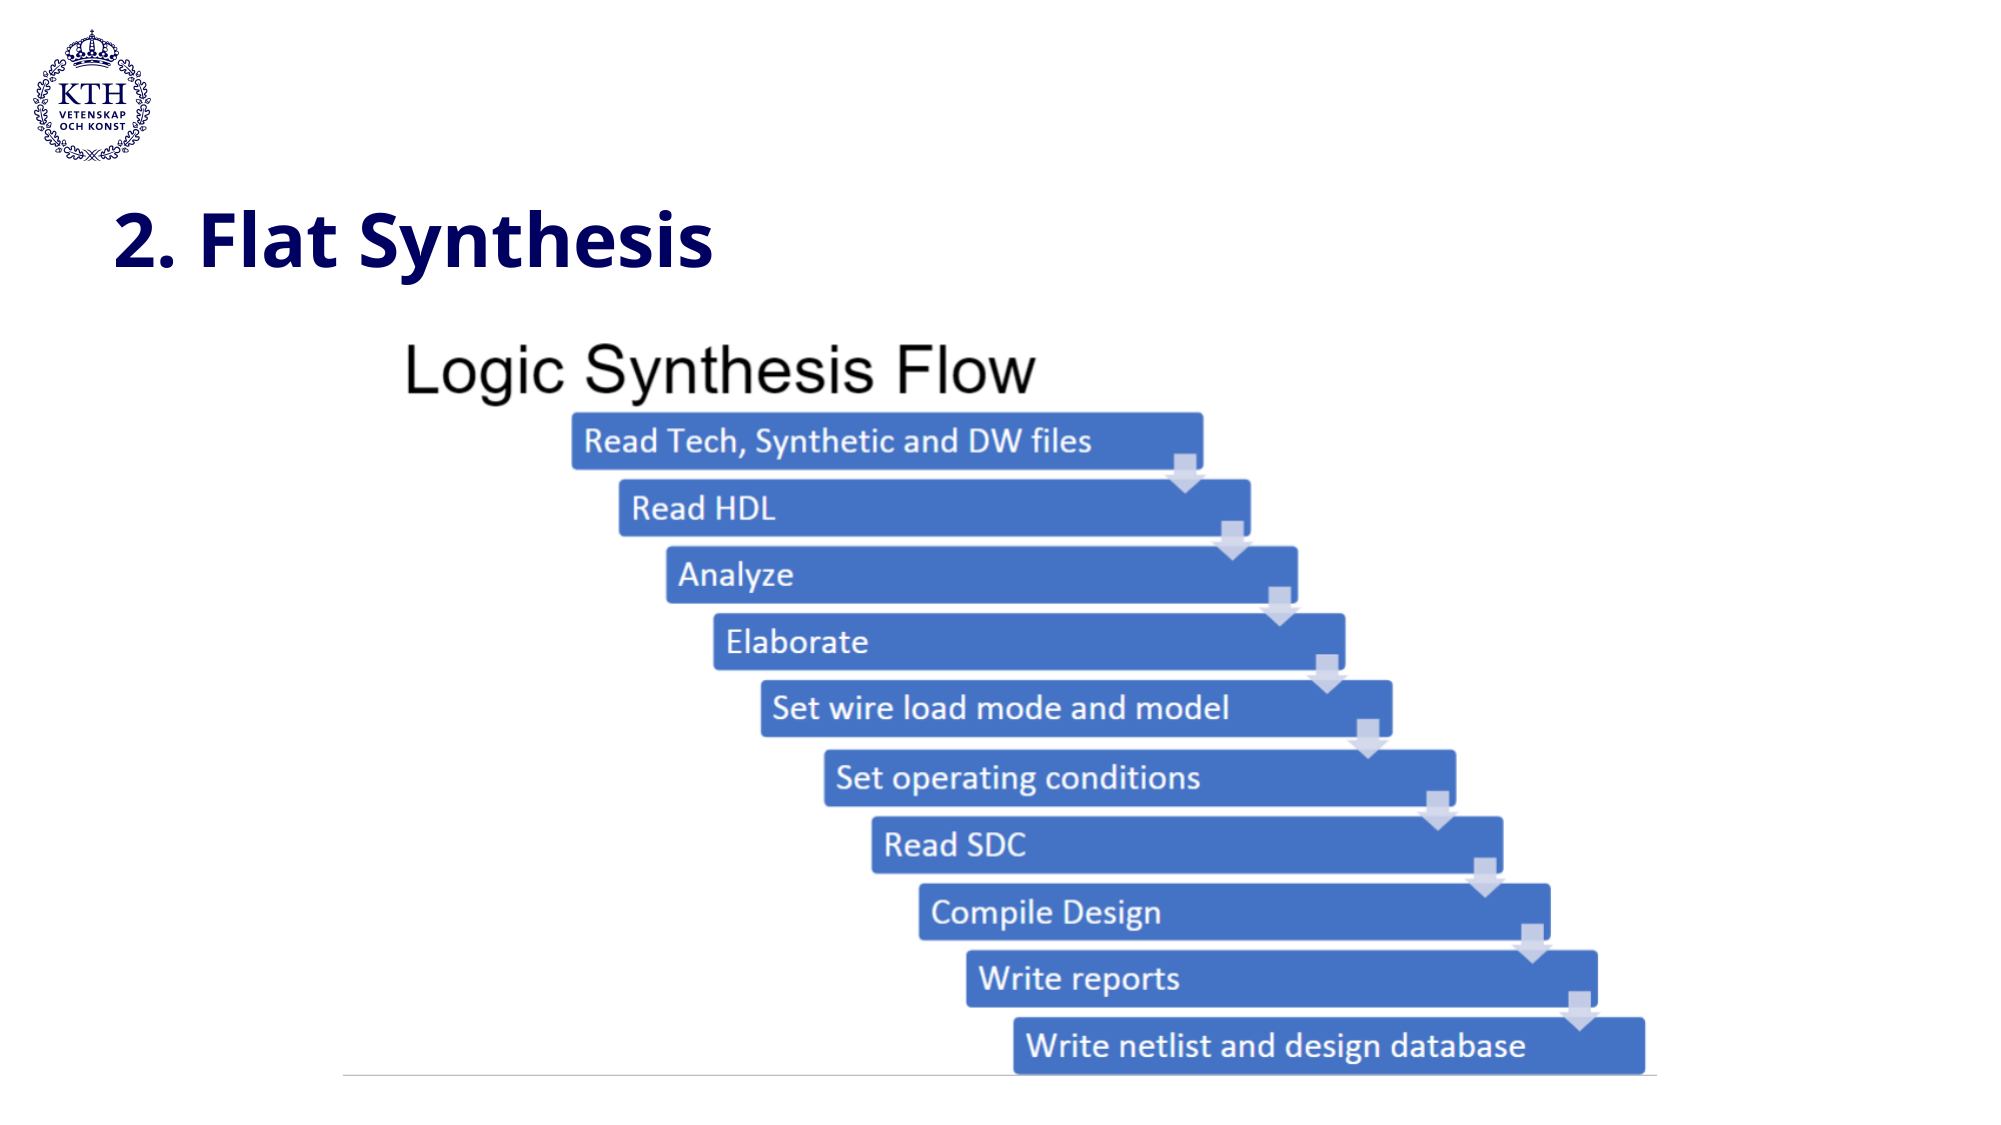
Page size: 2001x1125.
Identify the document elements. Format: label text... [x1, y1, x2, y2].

picture [343, 294, 1657, 1076]
title 2. Flat Synthesis [98, 191, 1902, 286]
picture [33, 29, 151, 161]
